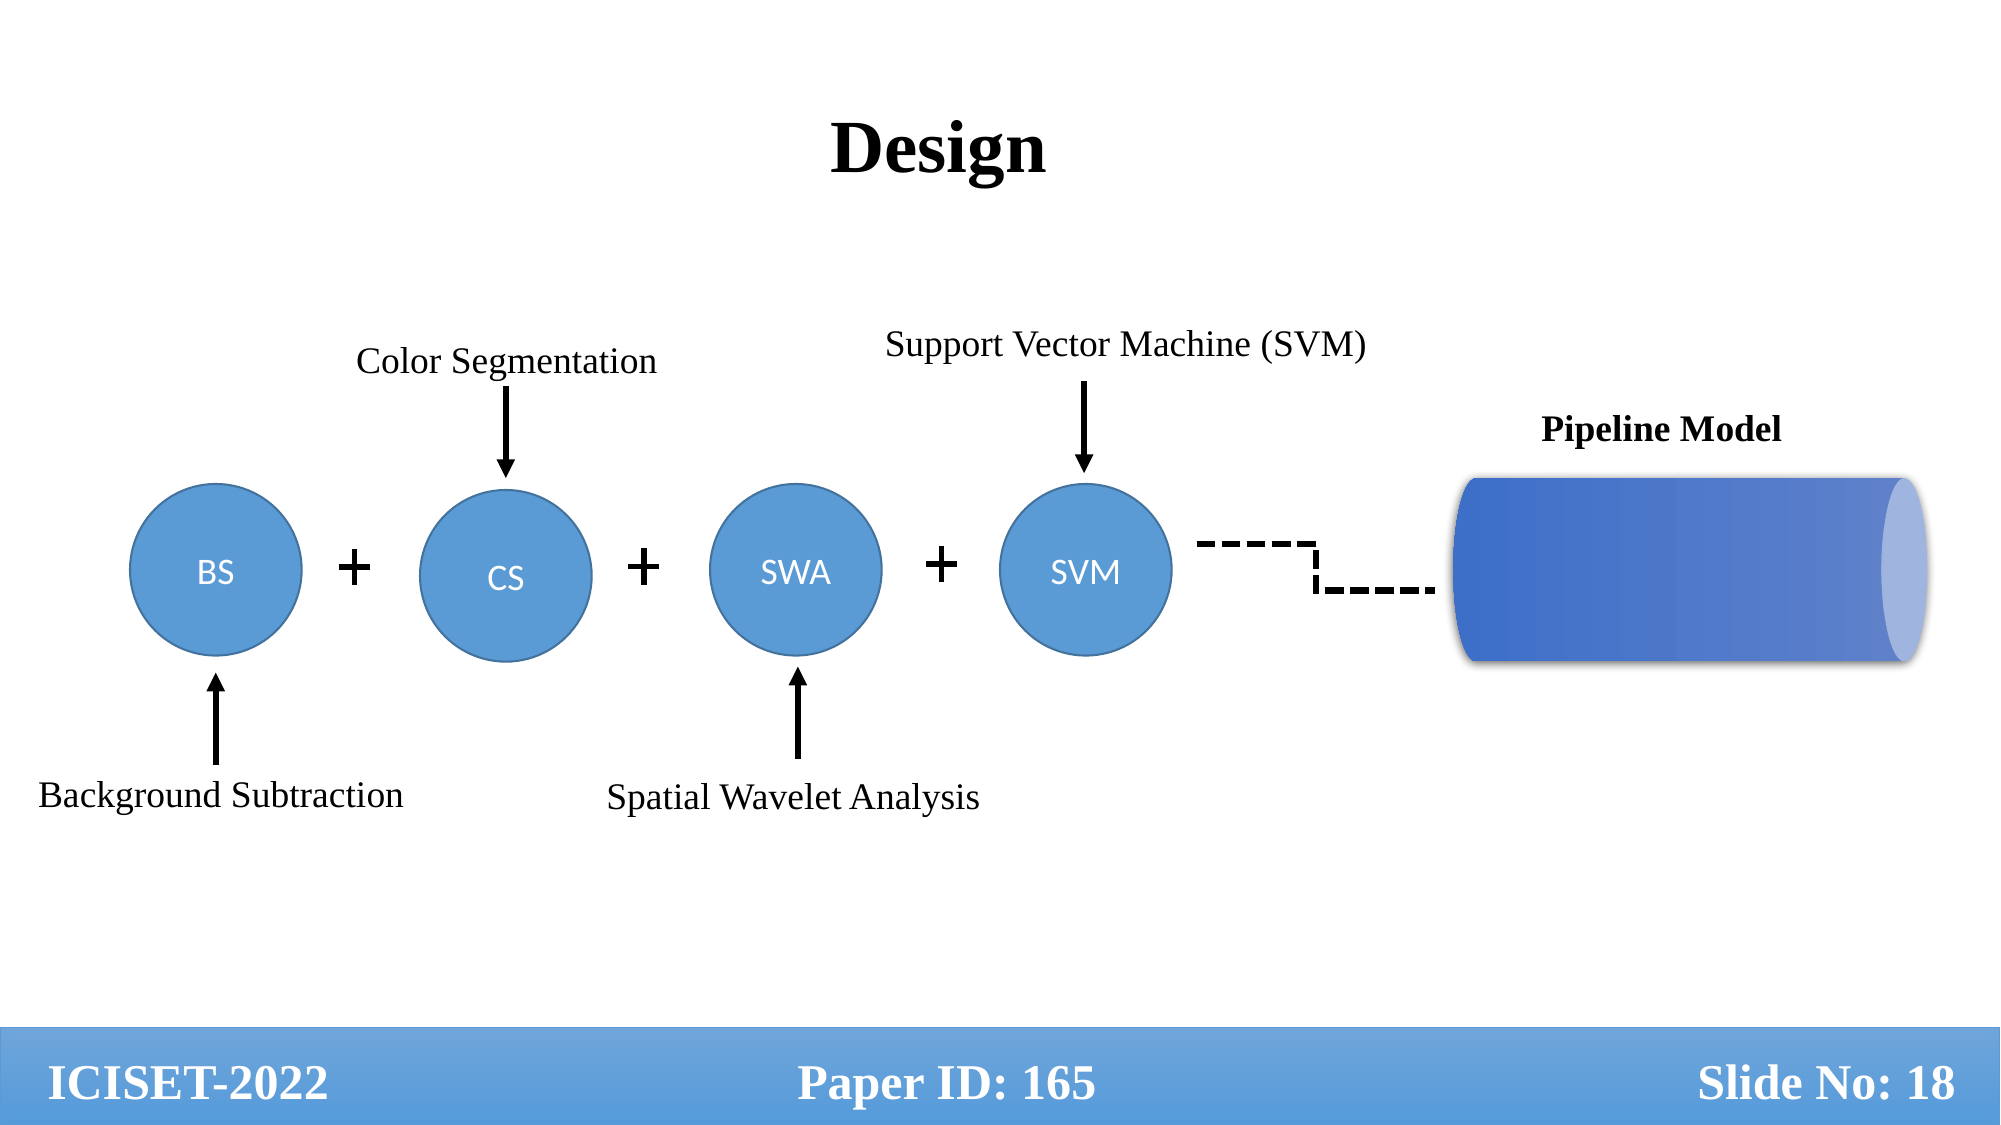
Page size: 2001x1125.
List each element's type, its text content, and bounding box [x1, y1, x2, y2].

text_box Design [620, 89, 1258, 195]
text_box [926, 546, 957, 582]
text_box SWA [708, 482, 883, 657]
text_box CS [418, 488, 593, 663]
text_box Support Vector Machine (SVM) [869, 311, 1394, 371]
text_box BS [128, 482, 303, 657]
text_box [1453, 478, 1928, 662]
text_box Spatial Wavelet Analysis [591, 764, 1031, 825]
text_box [0, 1027, 2000, 1125]
text_box [339, 549, 370, 585]
text_box Background Subtraction [23, 762, 463, 822]
text_box [628, 548, 659, 585]
text_box Color Segmentation [341, 328, 781, 389]
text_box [1196, 543, 1435, 591]
text_box SVM [998, 482, 1173, 657]
text_box Pipeline Model [1526, 396, 1799, 457]
text_box ICISET-2022 Paper ID: 165 Slide No: 18 [32, 1042, 2000, 1117]
